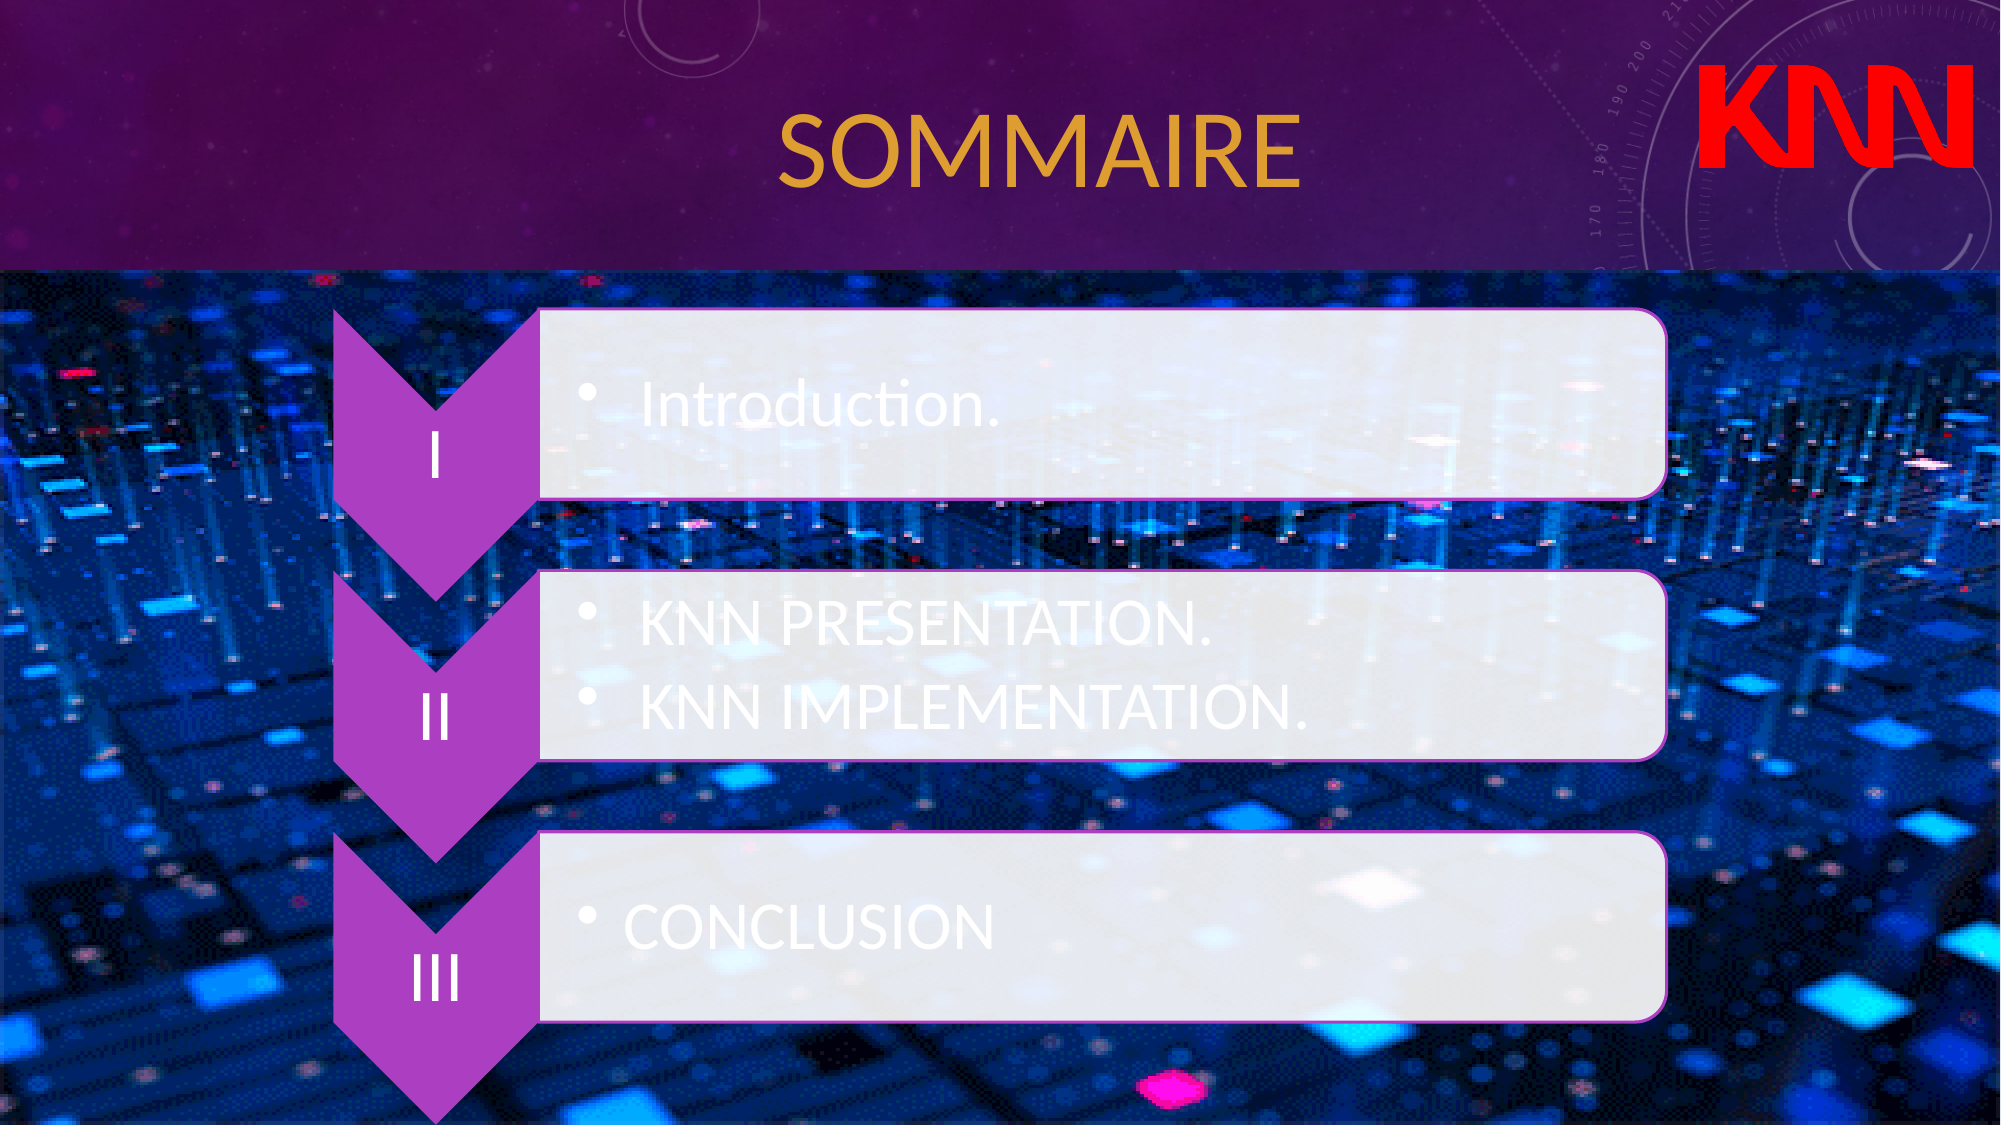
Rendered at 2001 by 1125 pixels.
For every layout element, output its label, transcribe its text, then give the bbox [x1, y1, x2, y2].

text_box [332, 308, 1667, 1125]
text_box SOMMAIRE [761, 67, 1320, 218]
picture [0, 0, 2001, 1125]
